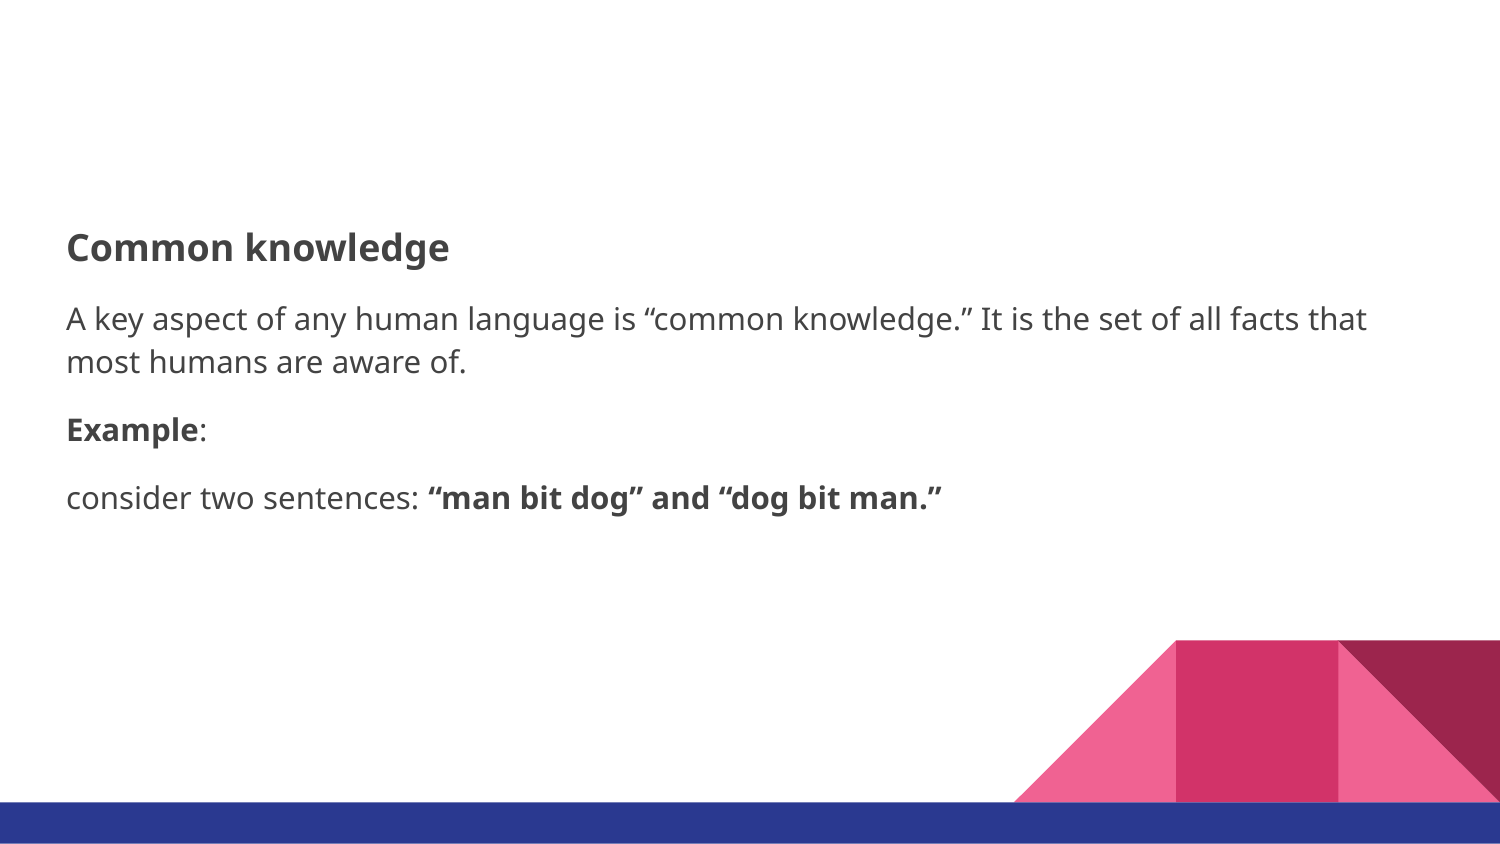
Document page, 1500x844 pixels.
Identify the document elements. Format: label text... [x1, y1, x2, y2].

list Common knowledge A key aspect of any human language is “common knowledge.” It is the set of all facts that most humans are aware of. Example: consider two sentences: “man bit dog” and “dog bit man.” [51, 201, 1449, 750]
